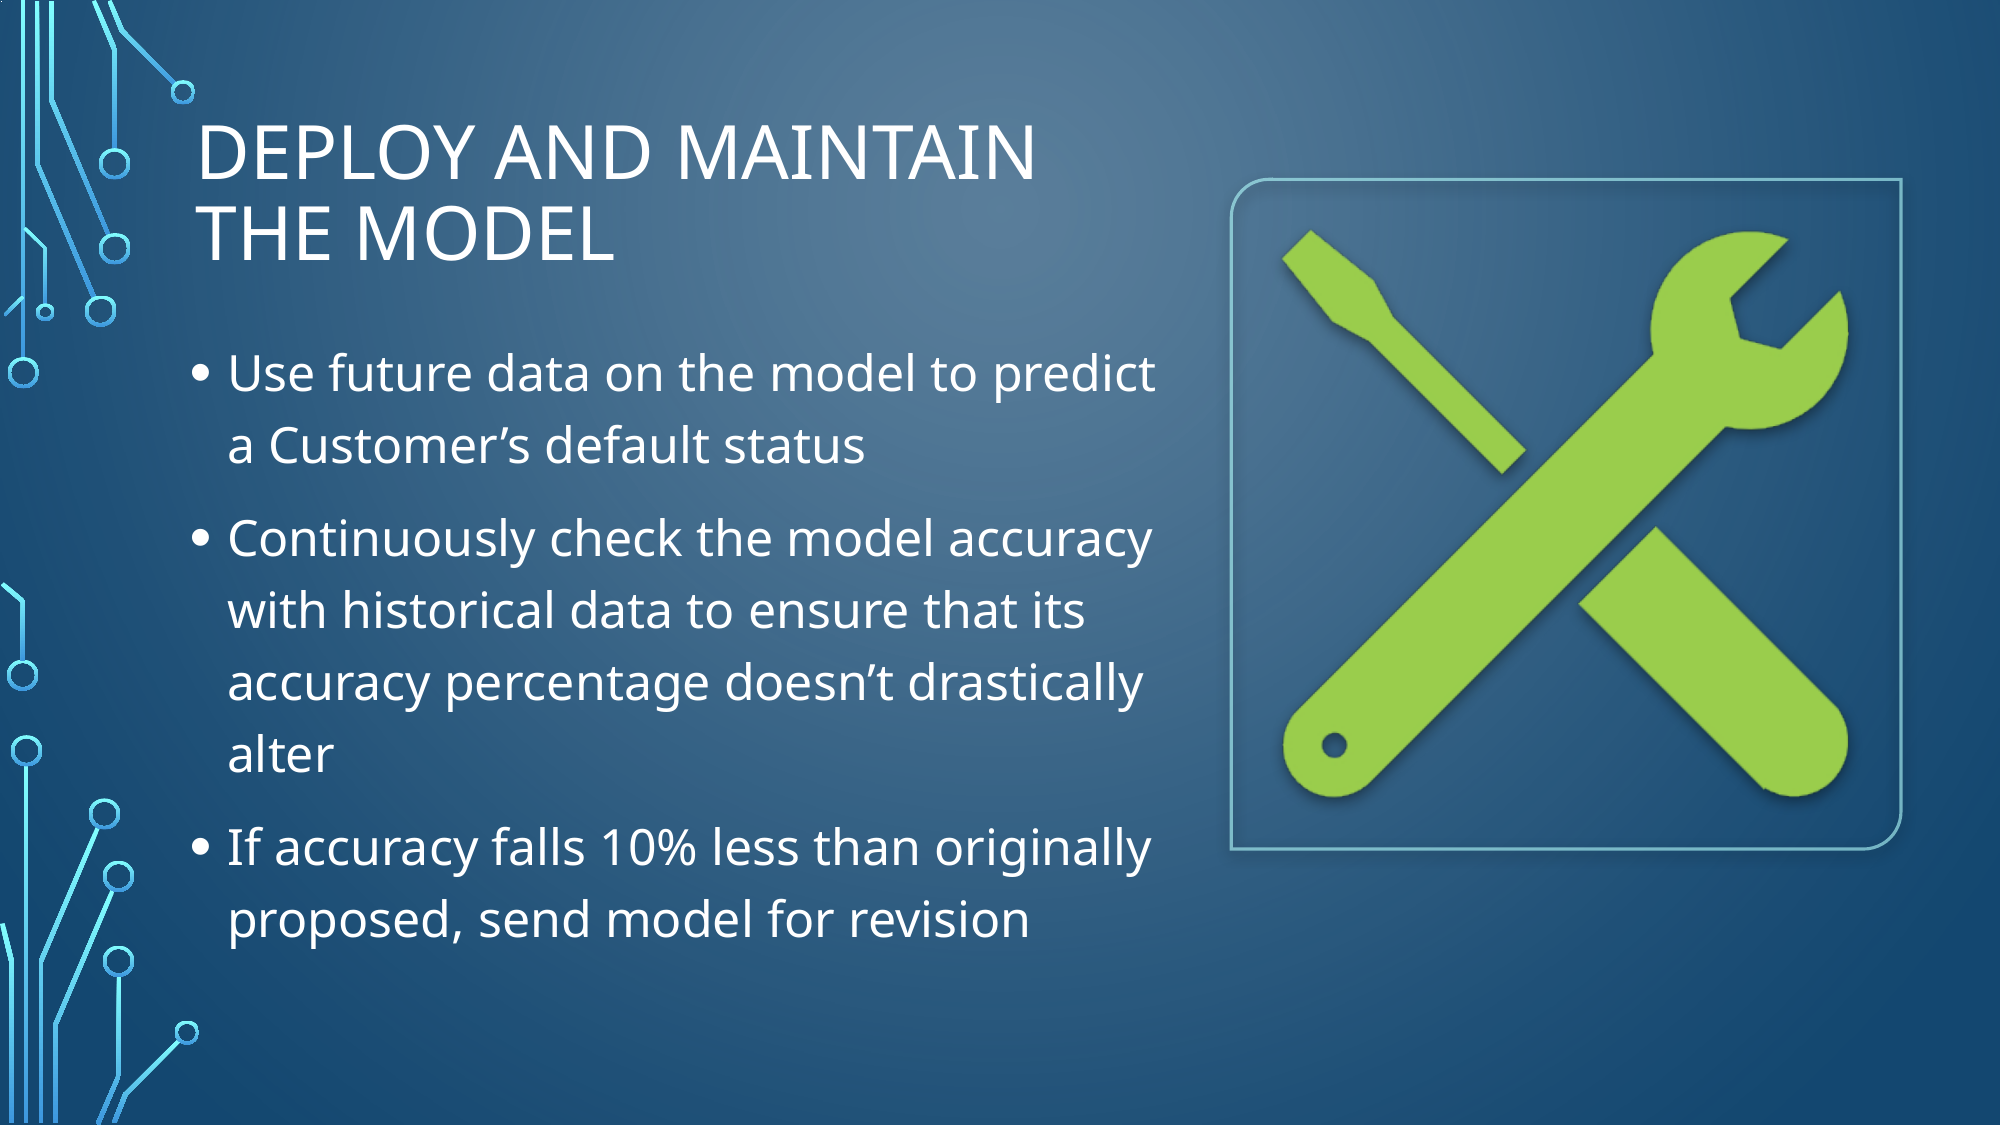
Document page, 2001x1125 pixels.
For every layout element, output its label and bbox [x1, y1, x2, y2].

picture [201, 0, 2000, 1125]
text_box [0, 0, 201, 1125]
